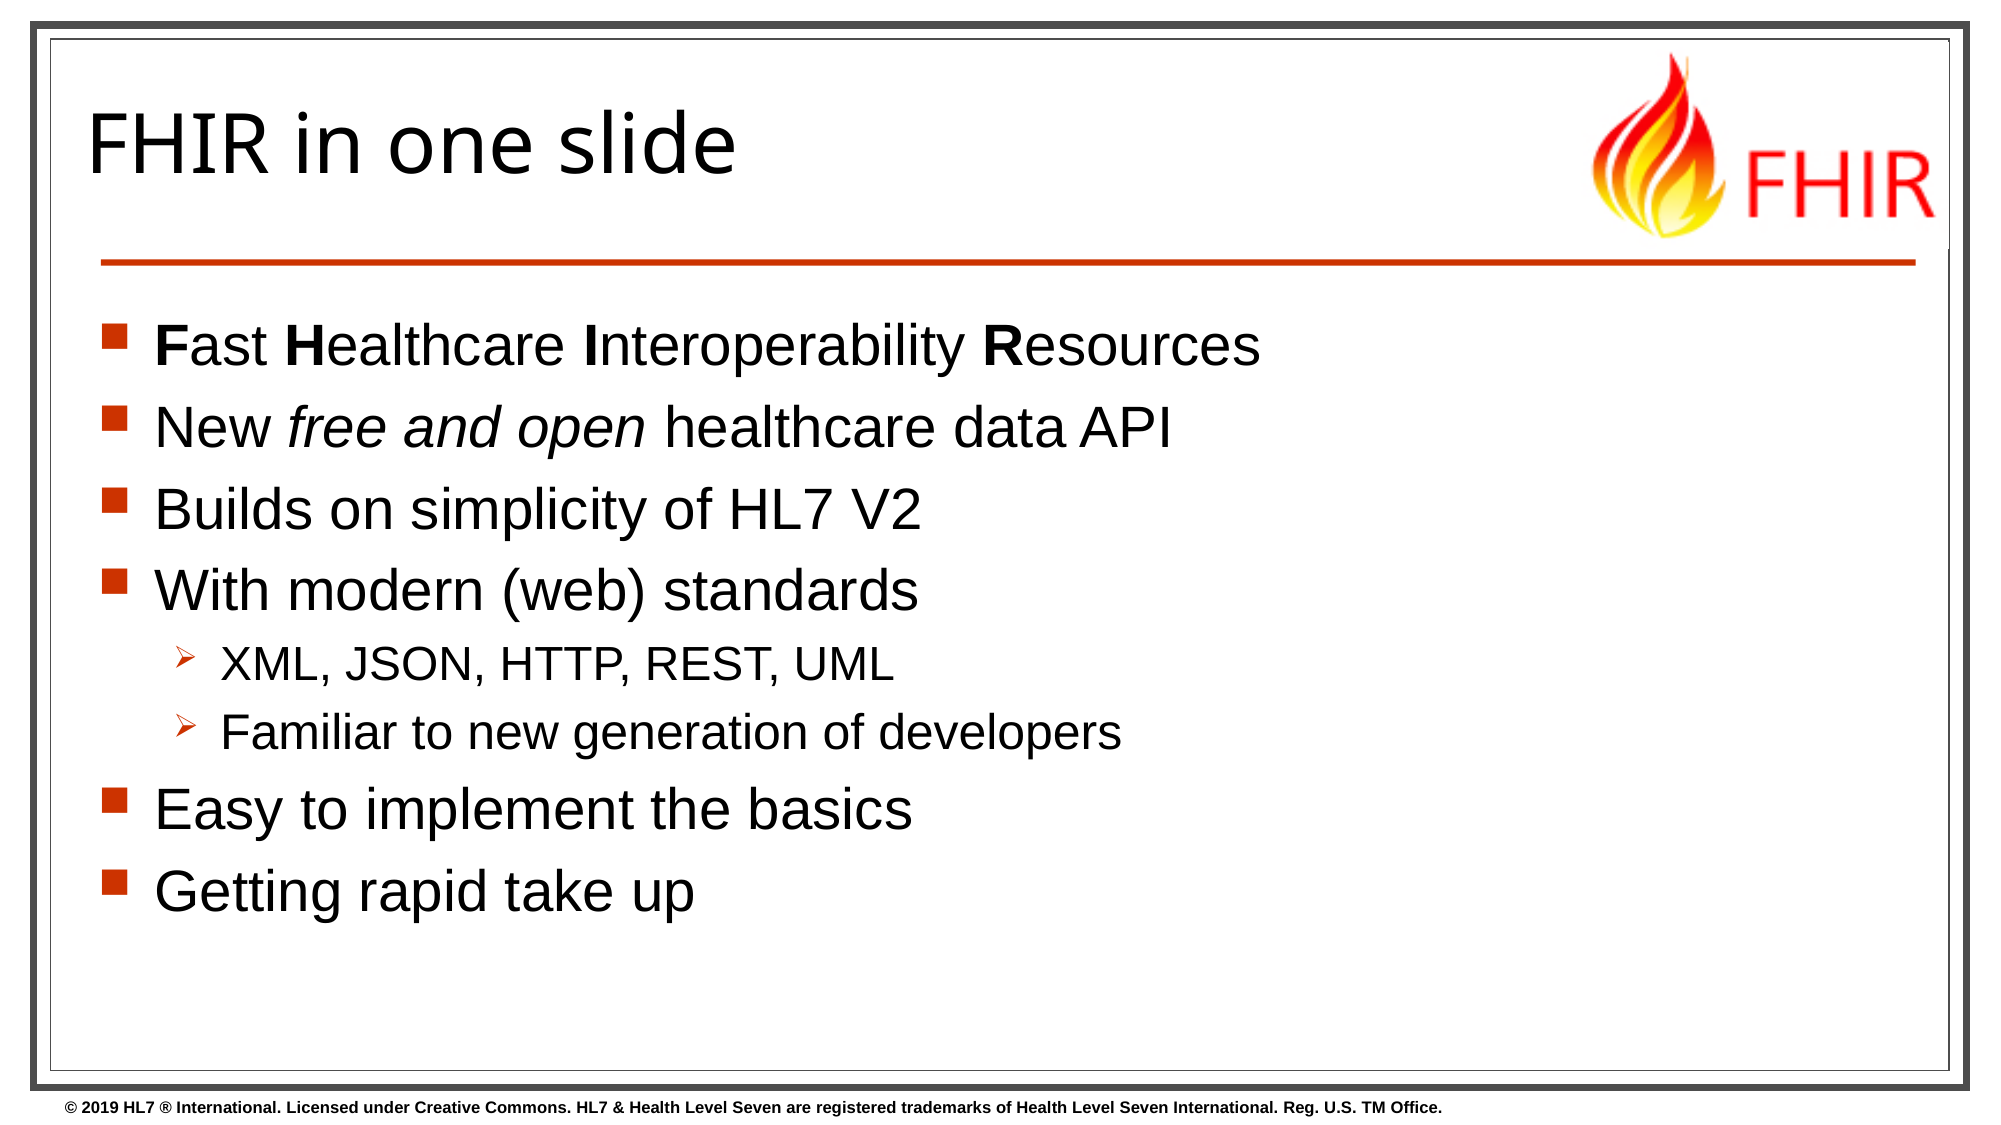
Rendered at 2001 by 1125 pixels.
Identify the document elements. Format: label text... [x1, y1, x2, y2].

title FHIR in one slide [70, 54, 1504, 244]
picture [1578, 42, 1949, 249]
list Fast Healthcare Interoperability Resources New free and open healthcare data API Builds on simplicity of HL7 V2 With modern (web) standards XML, JSON, HTTP, REST, UML Familiar to new generation of developers Easy to implement the basics Getting rapid take up [83, 299, 1917, 1035]
